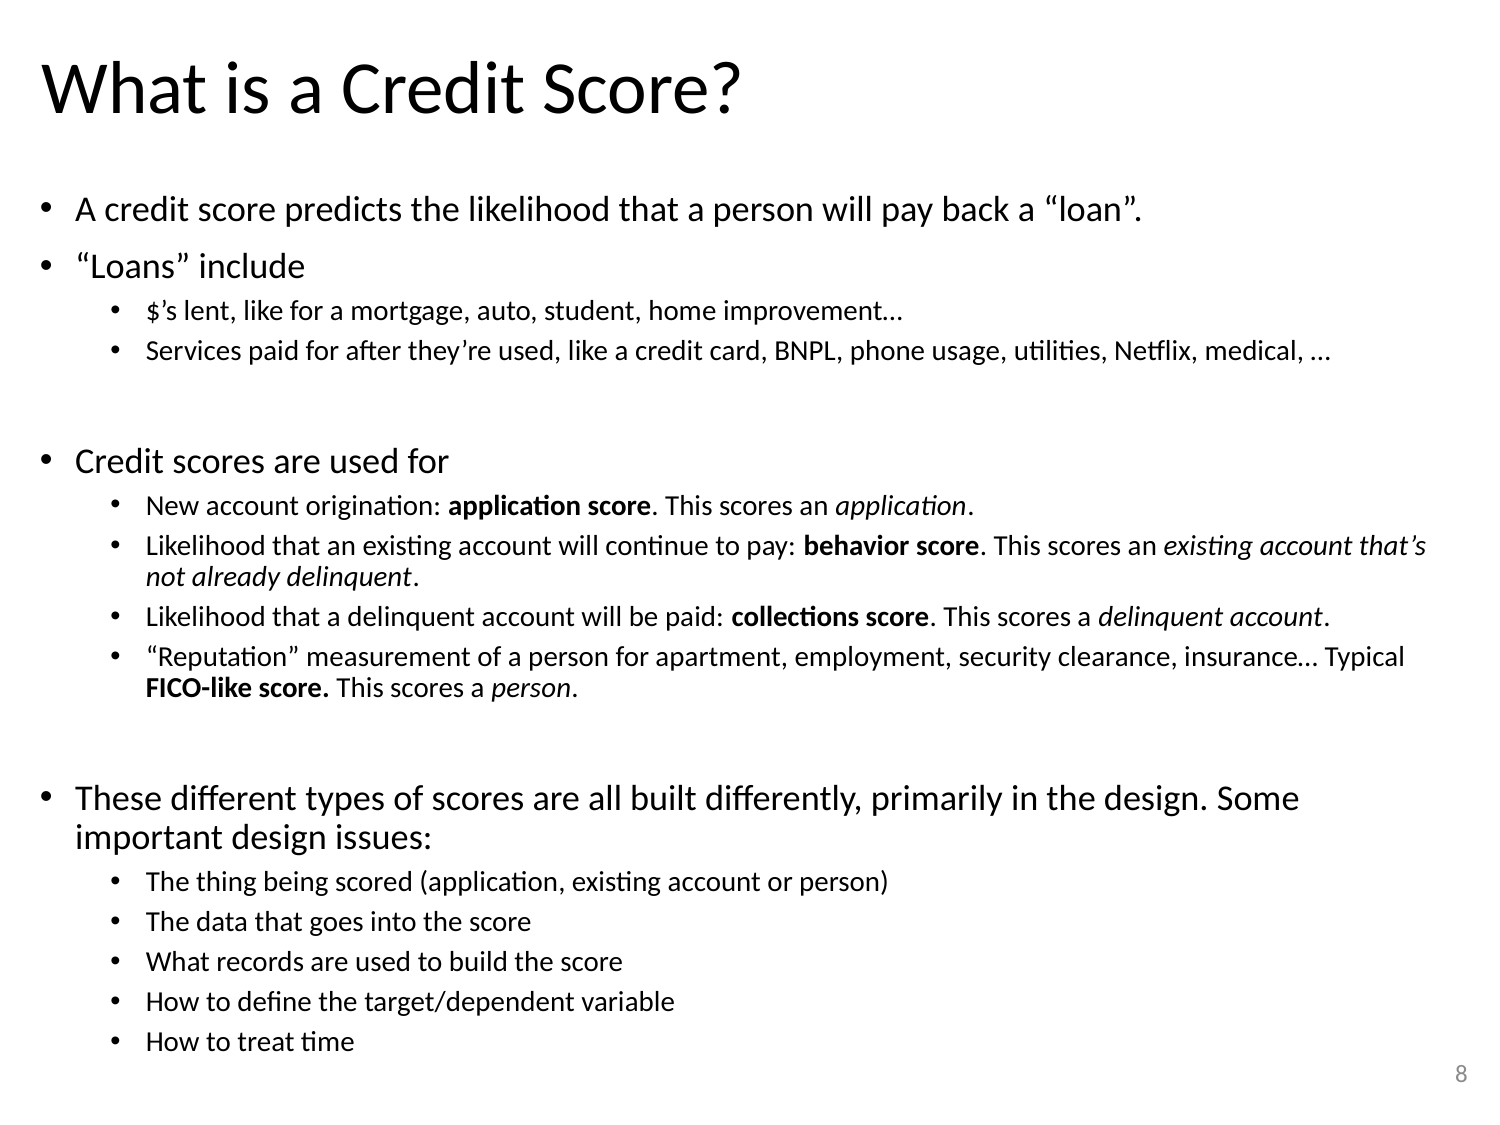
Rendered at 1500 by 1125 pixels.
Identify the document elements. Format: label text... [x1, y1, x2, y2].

title What is a Credit Score? [26, 23, 1321, 157]
list A credit score predicts the likelihood that a person will pay back a “loan”. “Loans” include $’s lent, like for a mortgage, auto, student, home improvement… Services paid for after they’re used, like a credit card, BNPL, phone usage, utilities, Netflix, medical, … Credit scores are used for New account origination: application score. This scores an application. Likelihood that an existing account will continue to pay: behavior score. This scores an existing account that’s not already delinquent. Likelihood that a delinquent account will be paid: collections score. This scores a delinquent account. “Reputation” measurement of a person for apartment, employment, security clearance, insurance… Typical FICO-like score. This scores a person. These different types of scores are all built differently, primarily in the design. Some important design issues: The thing being scored (application, existing account or person) The data that goes into the score What records are used to build the score How to define the target/dependent variable How to treat time [24, 182, 1468, 1073]
slide_number 8 [1396, 1042, 1483, 1103]
